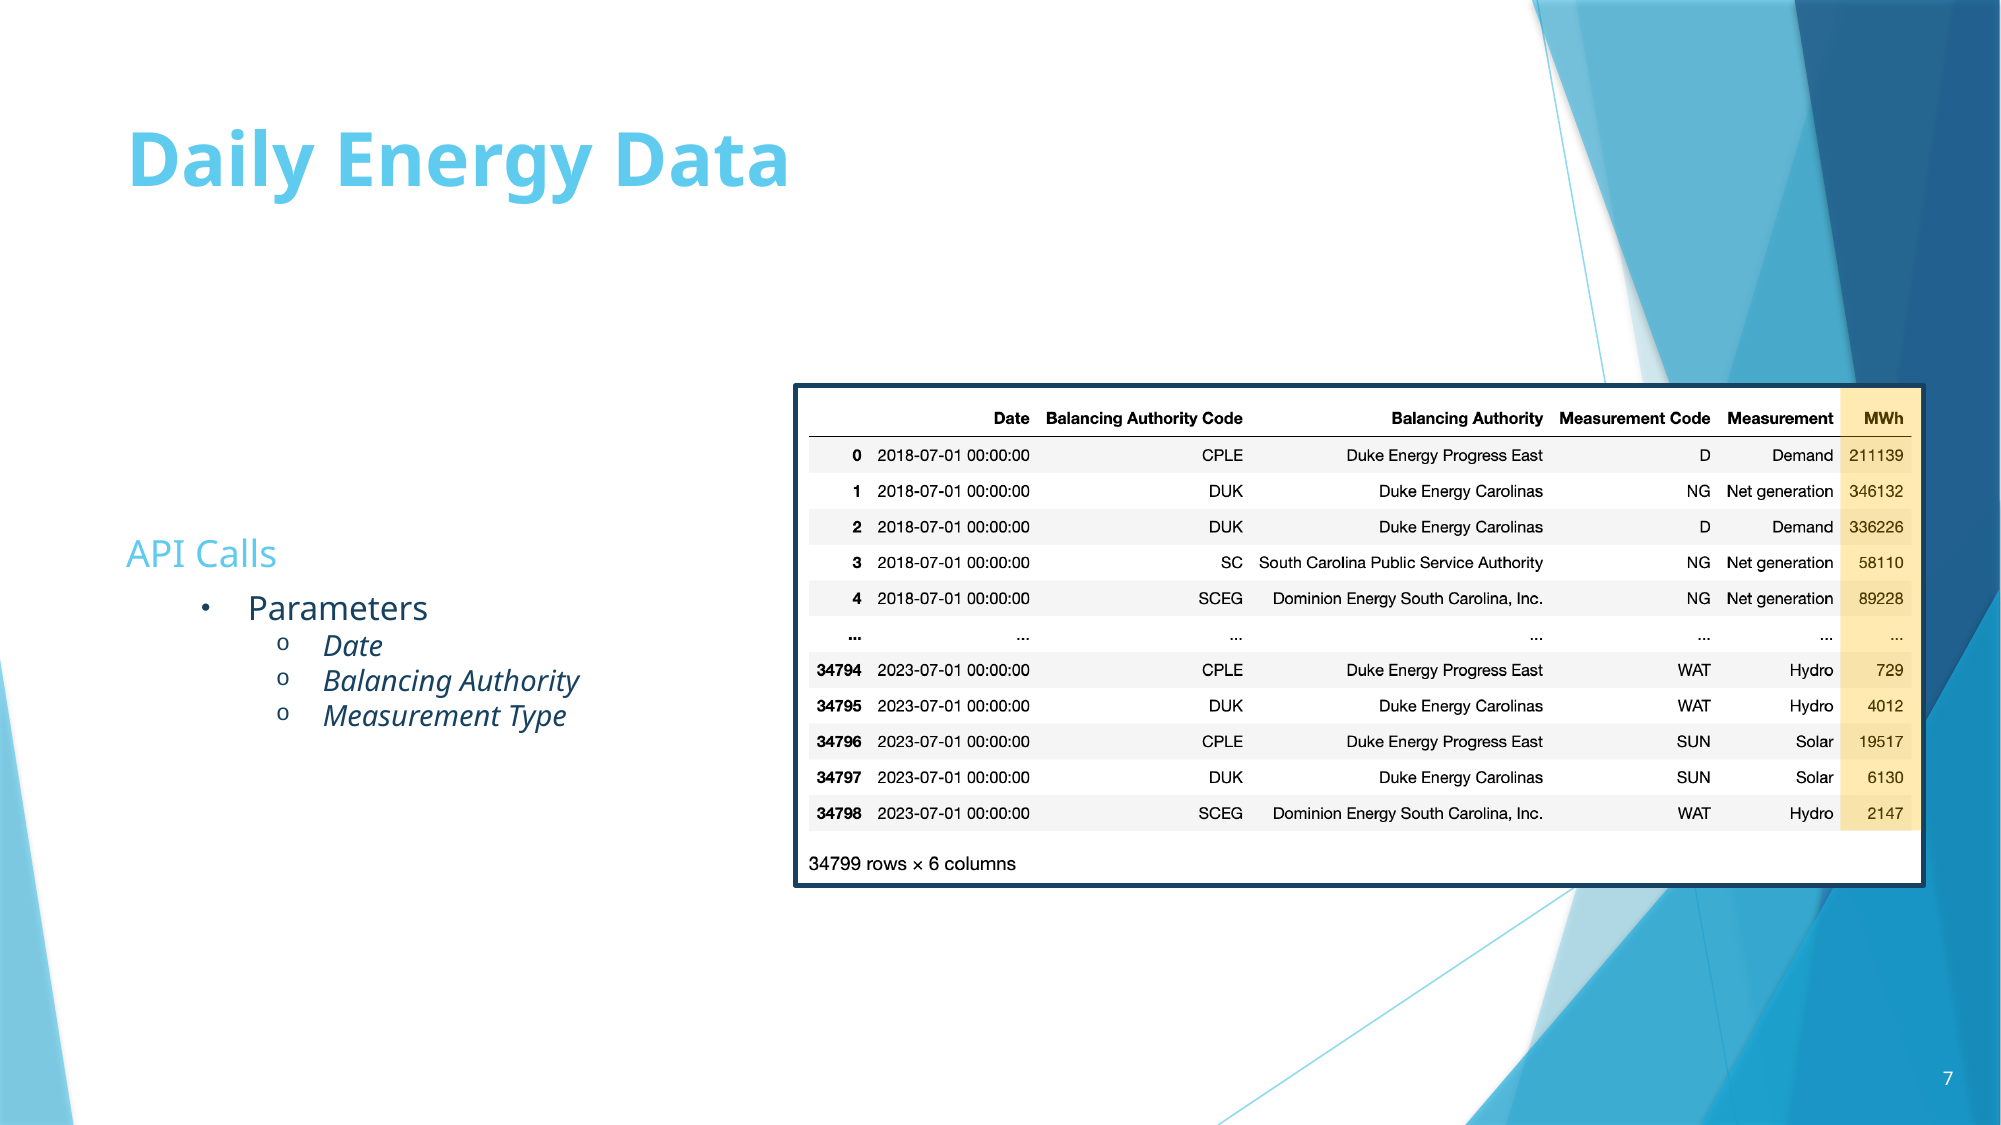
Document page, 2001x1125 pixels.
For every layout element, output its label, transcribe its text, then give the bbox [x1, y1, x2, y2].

picture [797, 387, 1922, 884]
text_box Daily Energy Data [111, 99, 1522, 209]
slide_number 7 [1856, 1049, 1969, 1110]
list API Calls Parameters Date Balancing Authority Measurement Type [111, 522, 788, 749]
